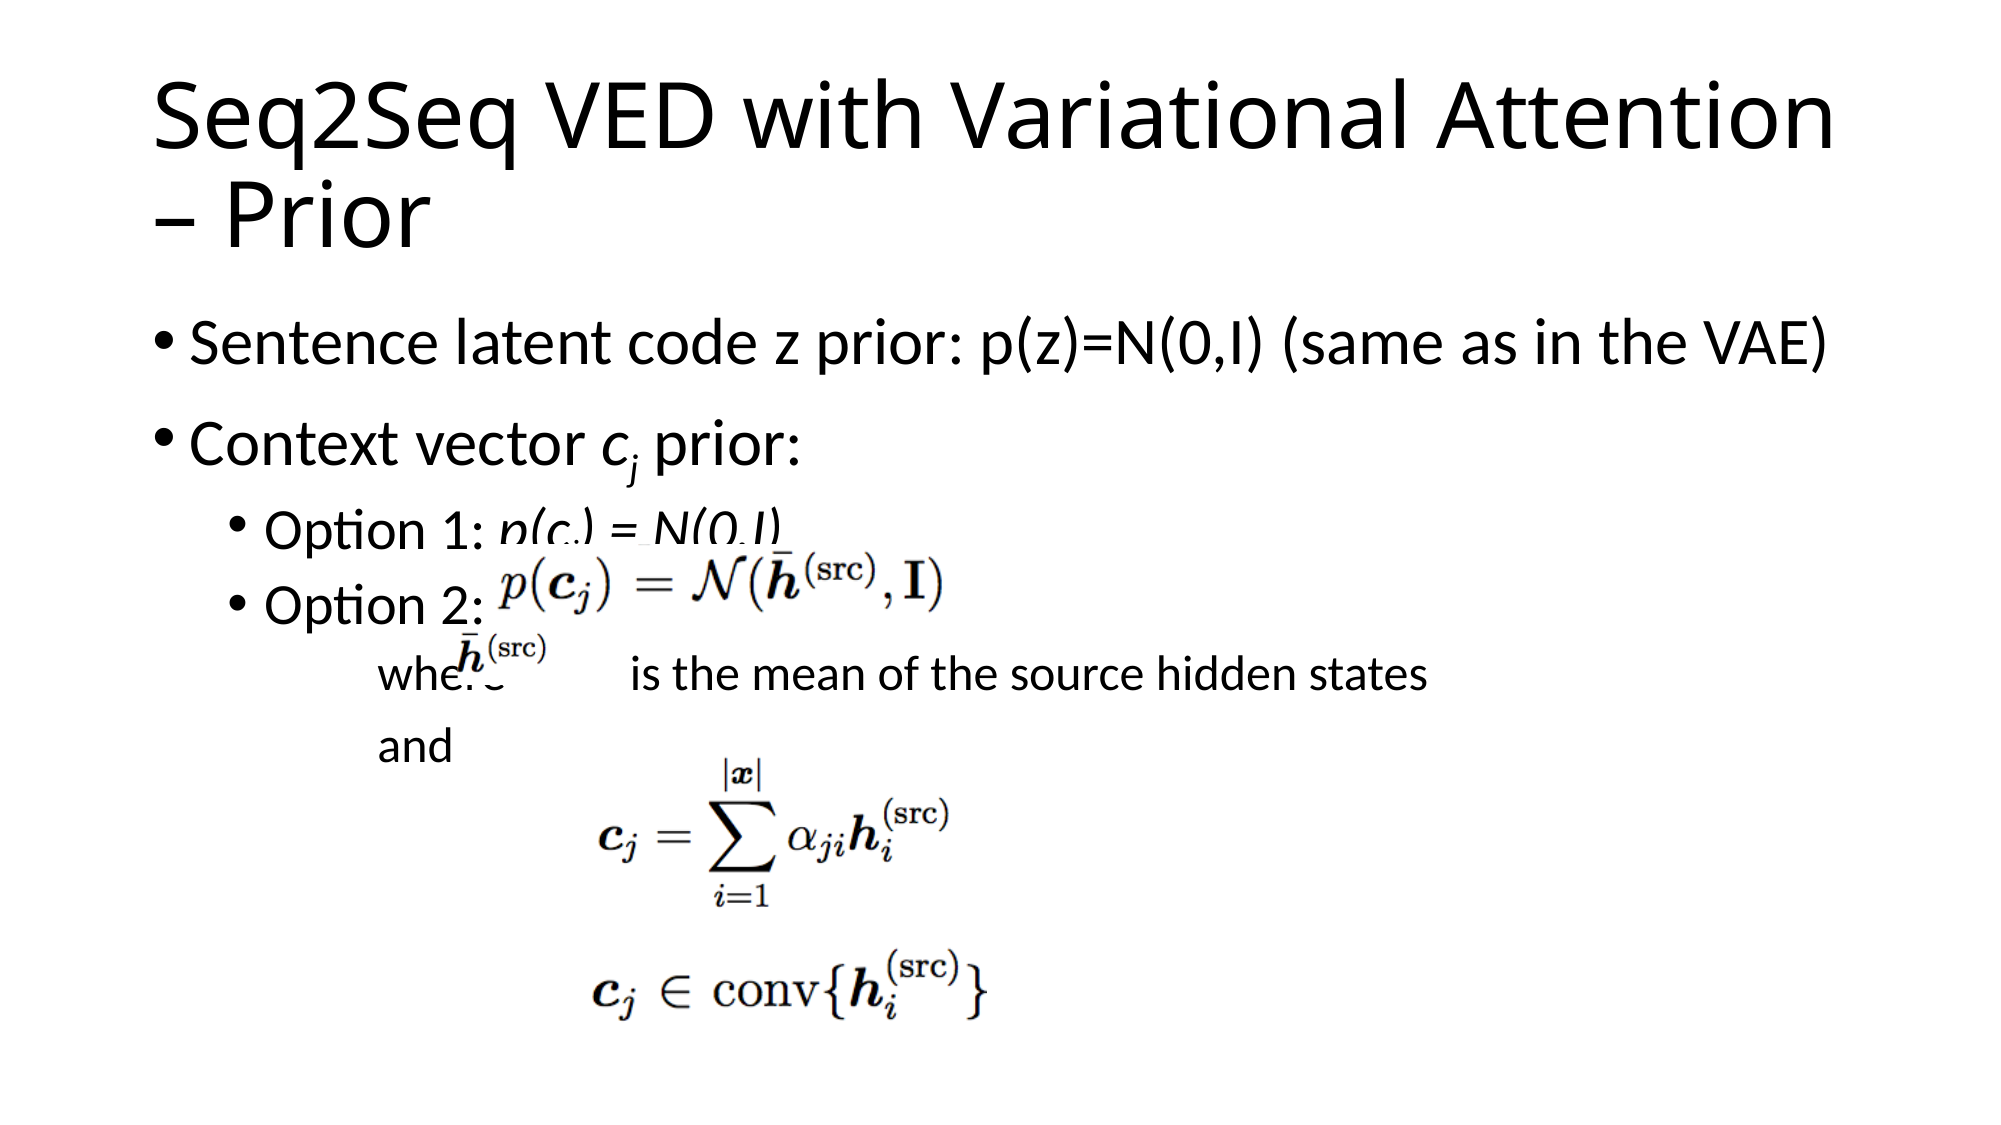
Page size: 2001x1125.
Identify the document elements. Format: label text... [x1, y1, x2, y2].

picture [568, 938, 987, 1031]
picture [486, 544, 959, 616]
list Sentence latent code z prior: p(z)=N(0,I) (same as in the VAE) Context vector cj prior: Option 1: p(cj) = N(0,I) Option 2: where is the mean of the source hidden states and [137, 299, 1863, 1014]
picture [542, 732, 987, 928]
title Seq2Seq VED with Variational Attention – Prior [137, 59, 1910, 278]
picture [457, 628, 550, 685]
